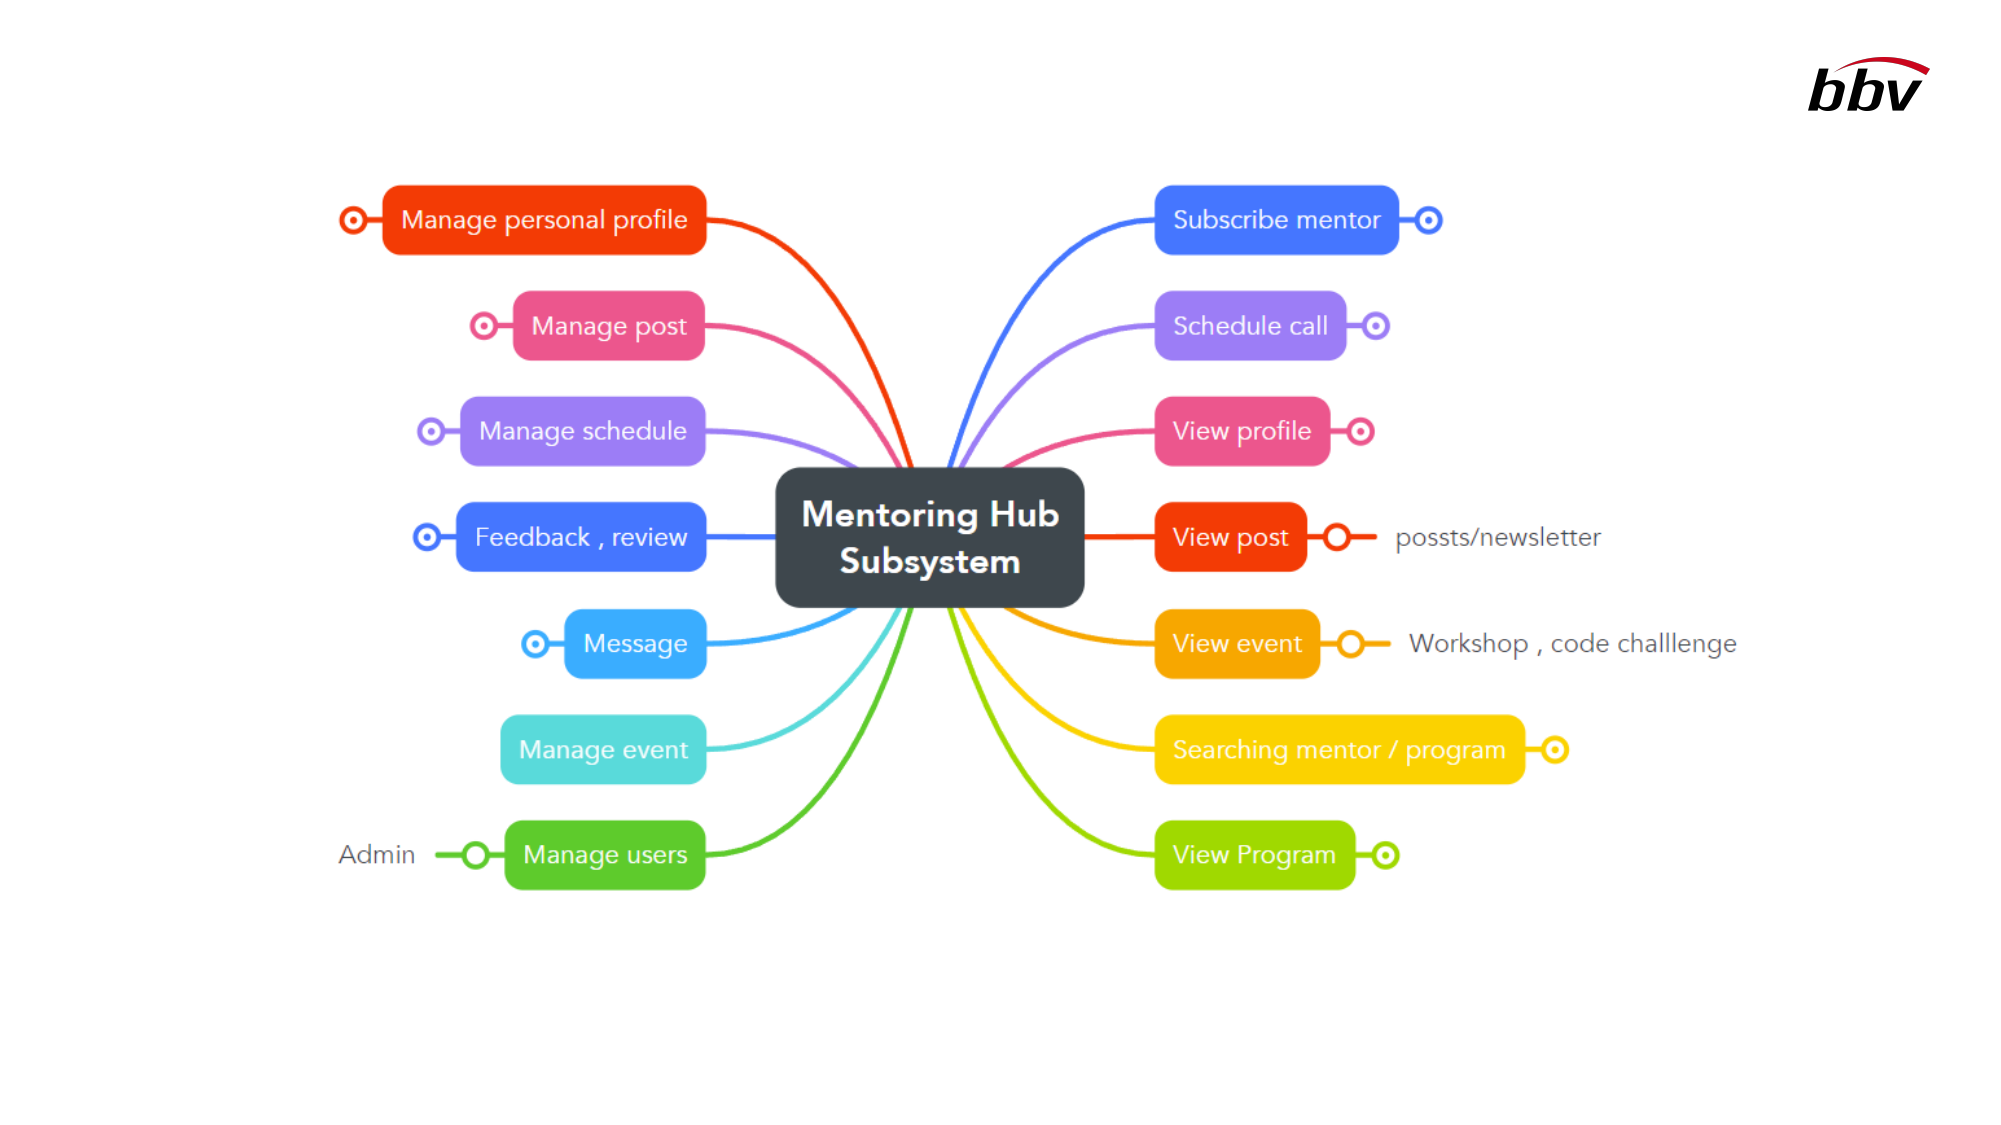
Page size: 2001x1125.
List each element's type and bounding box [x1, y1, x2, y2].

picture [283, 143, 1766, 959]
picture [1808, 57, 1930, 111]
